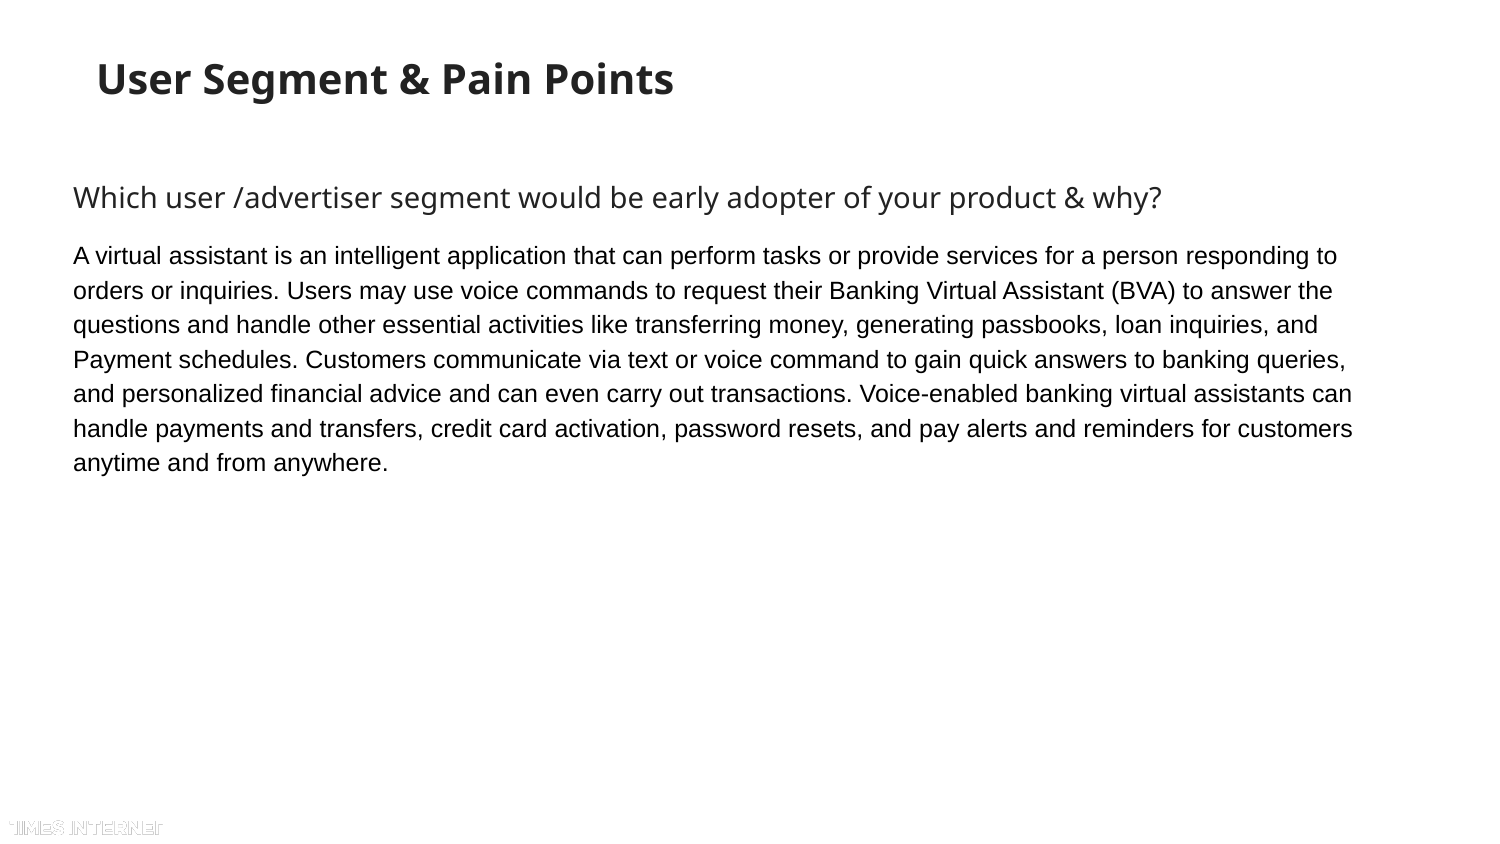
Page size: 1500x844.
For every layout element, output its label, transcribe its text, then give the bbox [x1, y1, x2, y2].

title User Segment & Pain Points [81, 37, 1440, 133]
text_box Which user /advertiser segment would be early adopter of your product & why? A virtual assistant is an intelligent application that can perform tasks or provide services for a person responding to orders or inquiries. Users may use voice commands to request their Banking Virtual Assistant (BVA) to answer the questions and handle other essential activities like transferring money, generating passbooks, loan inquiries, and Payment schedules. Customers communicate via text or voice command to gain quick answers to banking queries, and personalized financial advice and can even carry out transactions. Voice-enabled banking virtual assistants can handle payments and transfers, credit card activation, password resets, and pay alerts and reminders for customers anytime and from anywhere. [58, 159, 1410, 720]
picture [8, 818, 164, 837]
